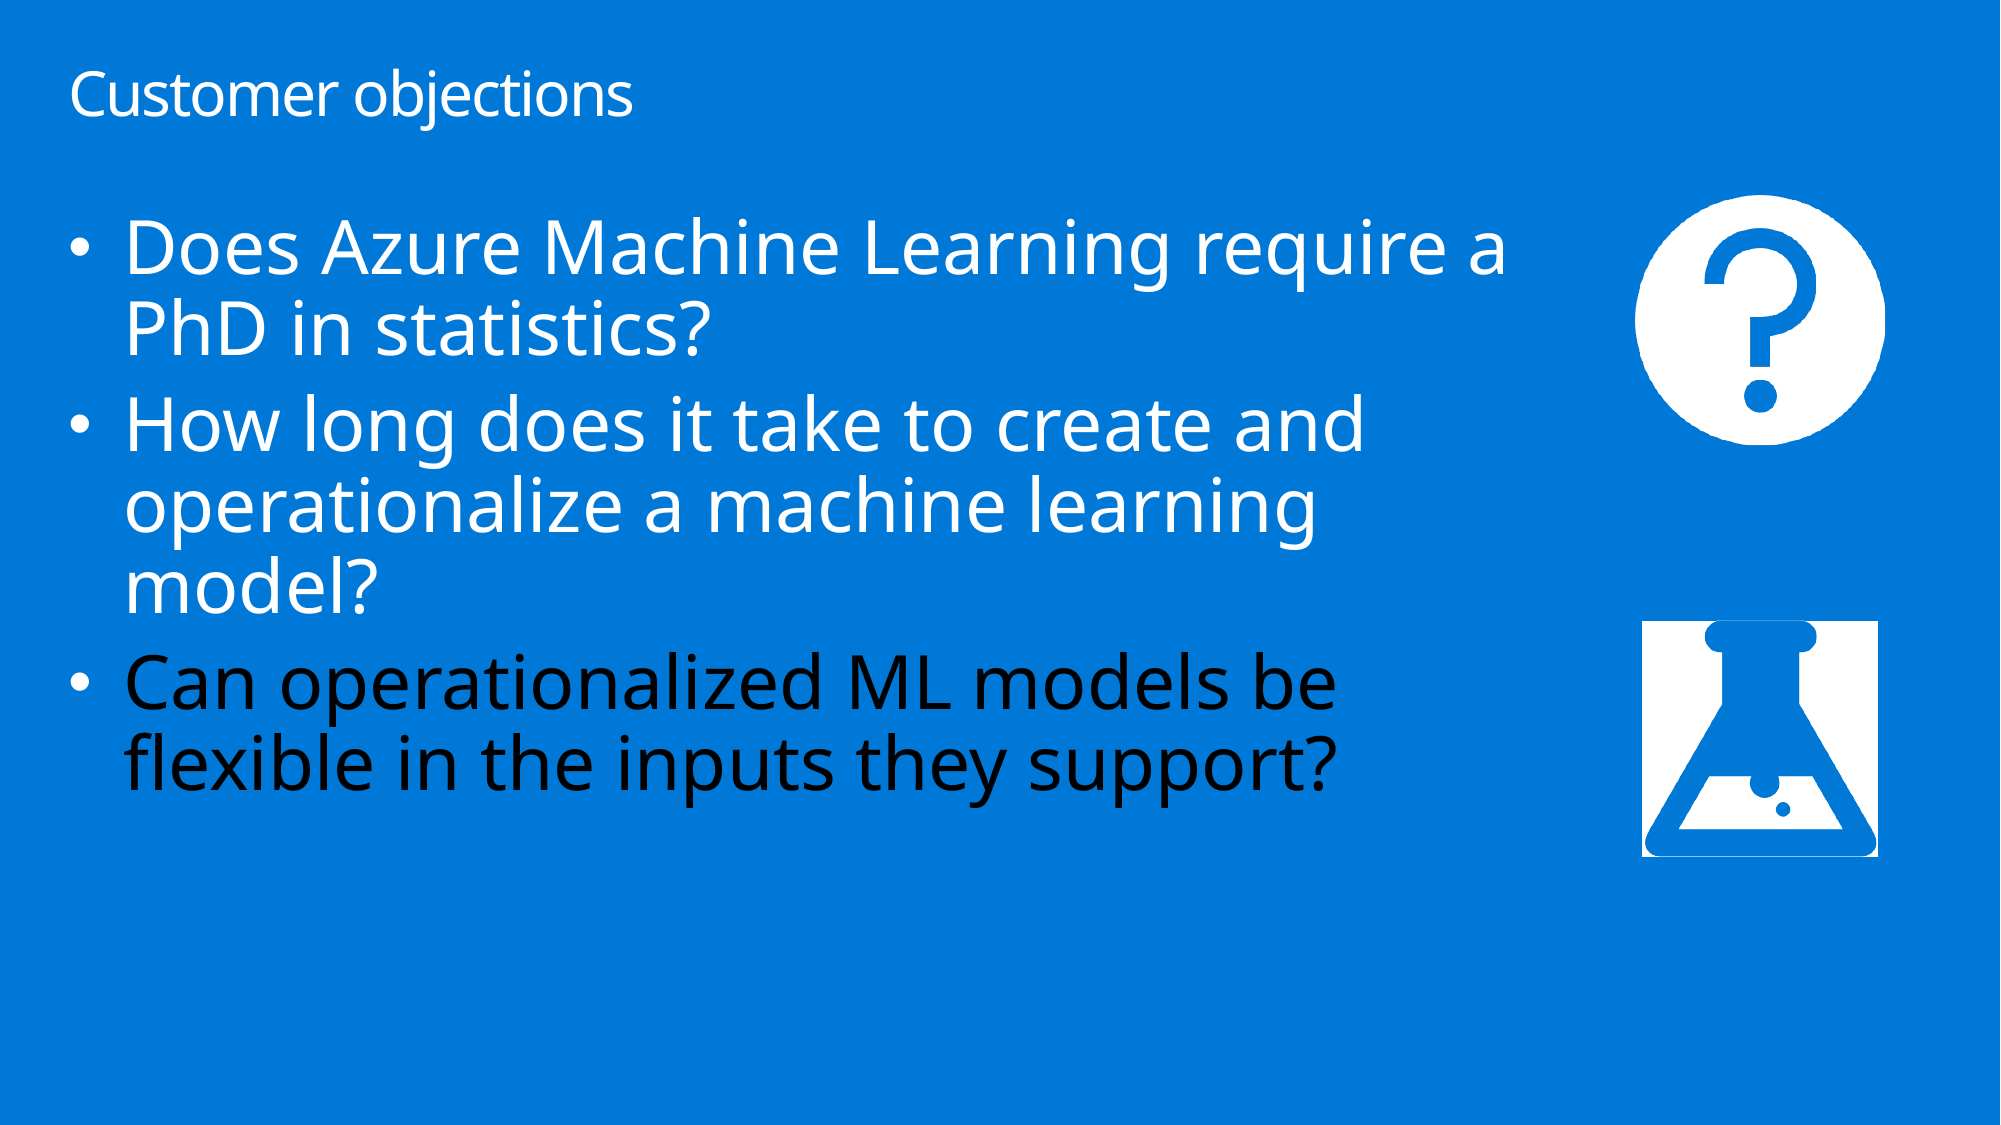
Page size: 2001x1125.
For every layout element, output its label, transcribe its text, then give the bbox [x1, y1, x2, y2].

title Customer objections [44, 47, 1957, 196]
picture [1641, 620, 1879, 858]
picture [1602, 162, 1918, 478]
list Does Azure Machine Learning require a PhD in statistics? How long does it take to create and operationalize a machine learning model? Can operationalized ML models be flexible in the inputs they support? [44, 195, 1600, 1073]
